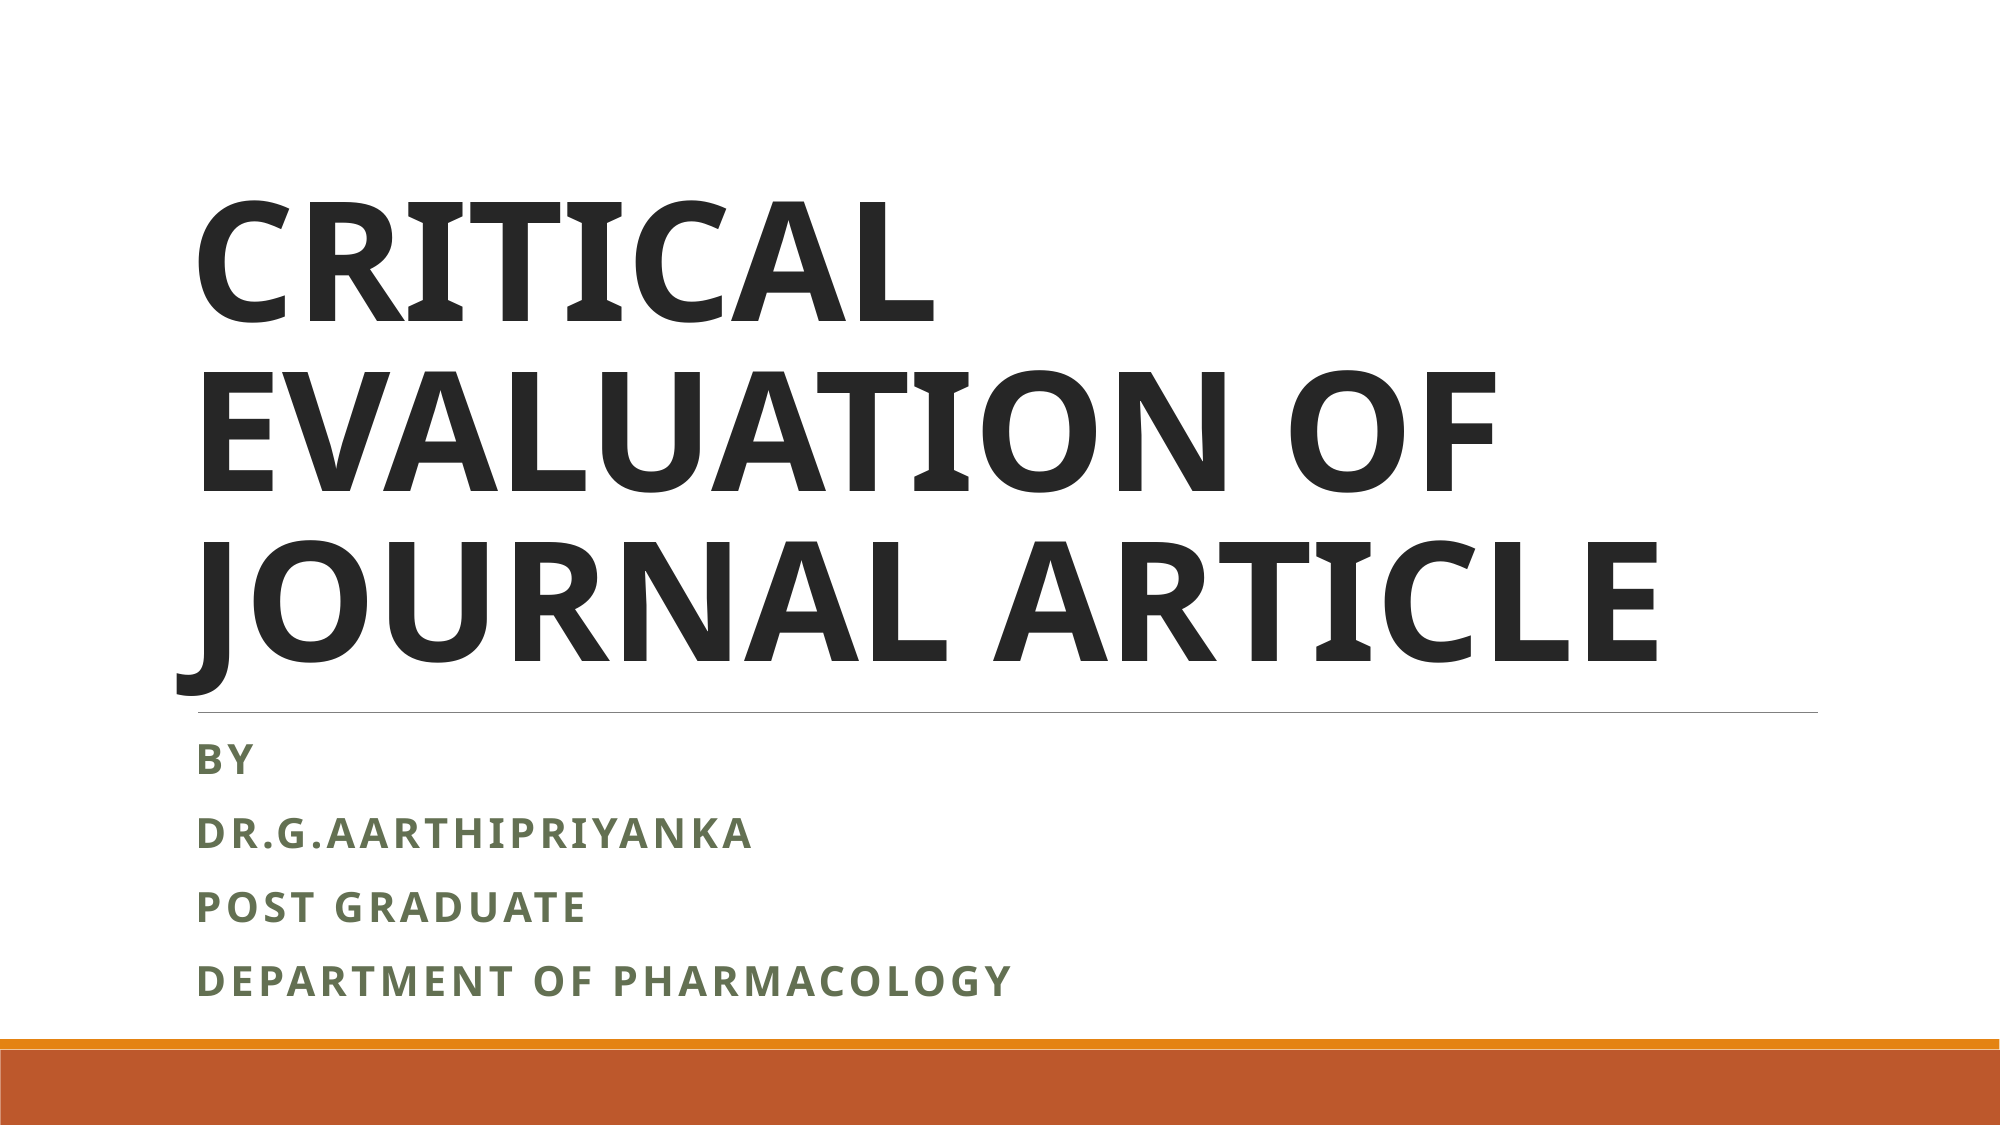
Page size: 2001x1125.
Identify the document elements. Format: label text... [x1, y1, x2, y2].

title CRITICAL EVALUATION OF JOURNAL ARTICLE [174, 118, 1825, 704]
subtitle BY DR.G.AARTHIPRIYANKA POST GRADUATE DEPARTMENT OF PHARMACOLOGY [180, 730, 1831, 919]
